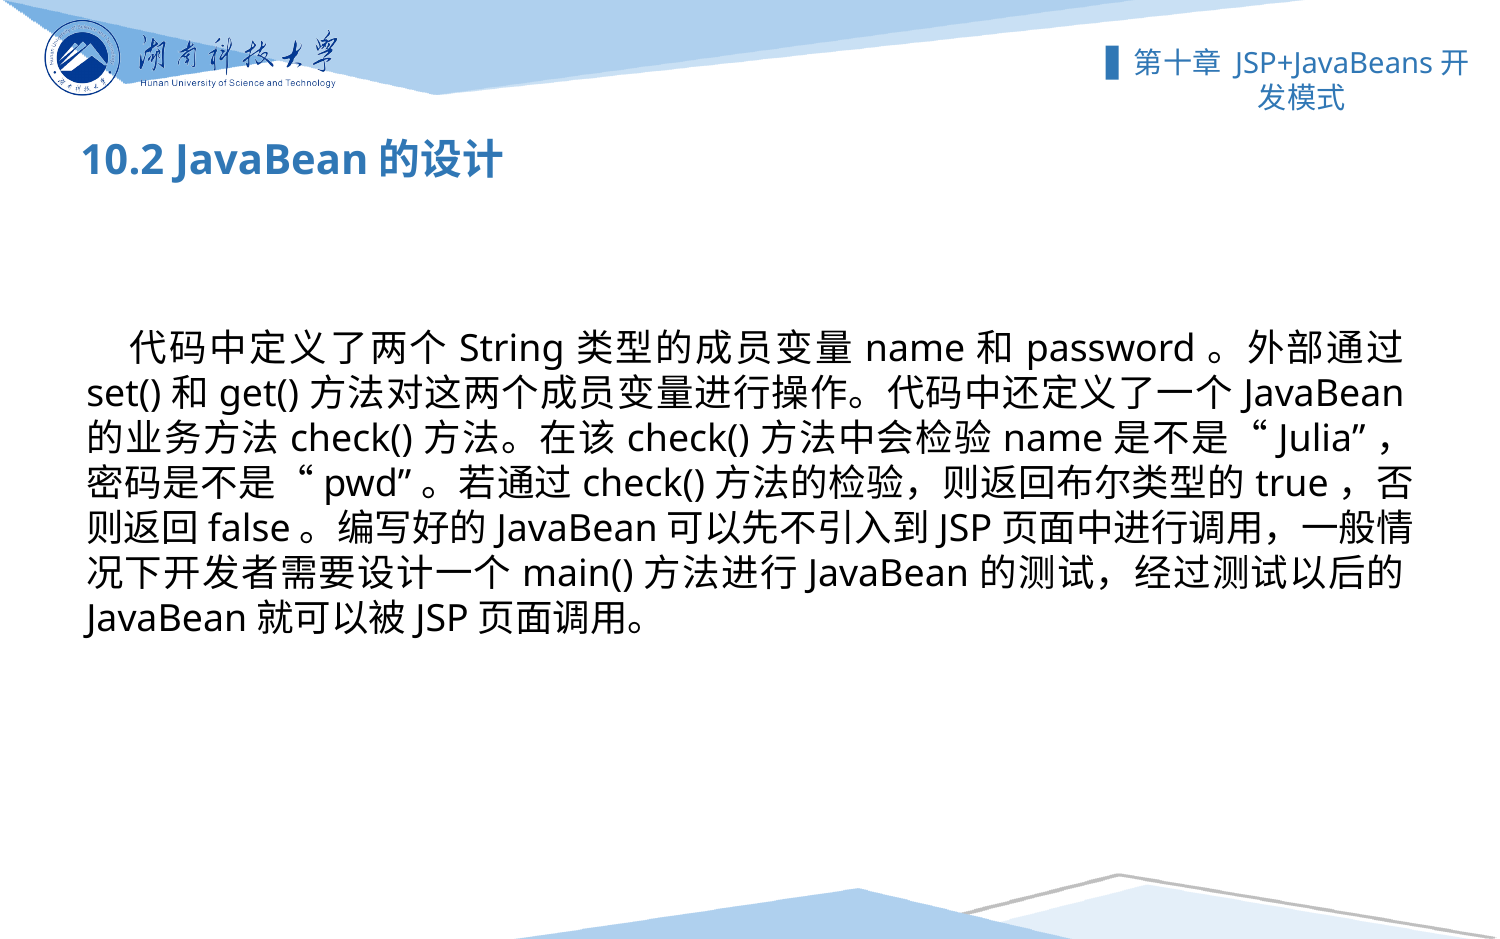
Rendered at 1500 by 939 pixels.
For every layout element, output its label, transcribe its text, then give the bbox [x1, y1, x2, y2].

text_box 代码中定义了两个String类型的成员变量name和password。外部通过set()和get()方法对这两个成员变量进行操作。代码中还定义了一个JavaBean的业务方法check()方法。在该check()方法中会检验name是不是“Julia”，密码是不是“pwd”。若通过check()方法的检验，则返回布尔类型的true，否则返回false。编写好的JavaBean可以先不引入到JSP页面中进行调用，一般情况下开发者需要设计一个main()方法进行JavaBean的测试，经过测试以后的JavaBean就可以被JSP页面调用。 [71, 316, 1429, 647]
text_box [1105, 37, 1486, 124]
picture [0, 0, 1330, 99]
picture [507, 871, 1500, 939]
text_box 10.2 JavaBean的设计 [65, 125, 711, 191]
